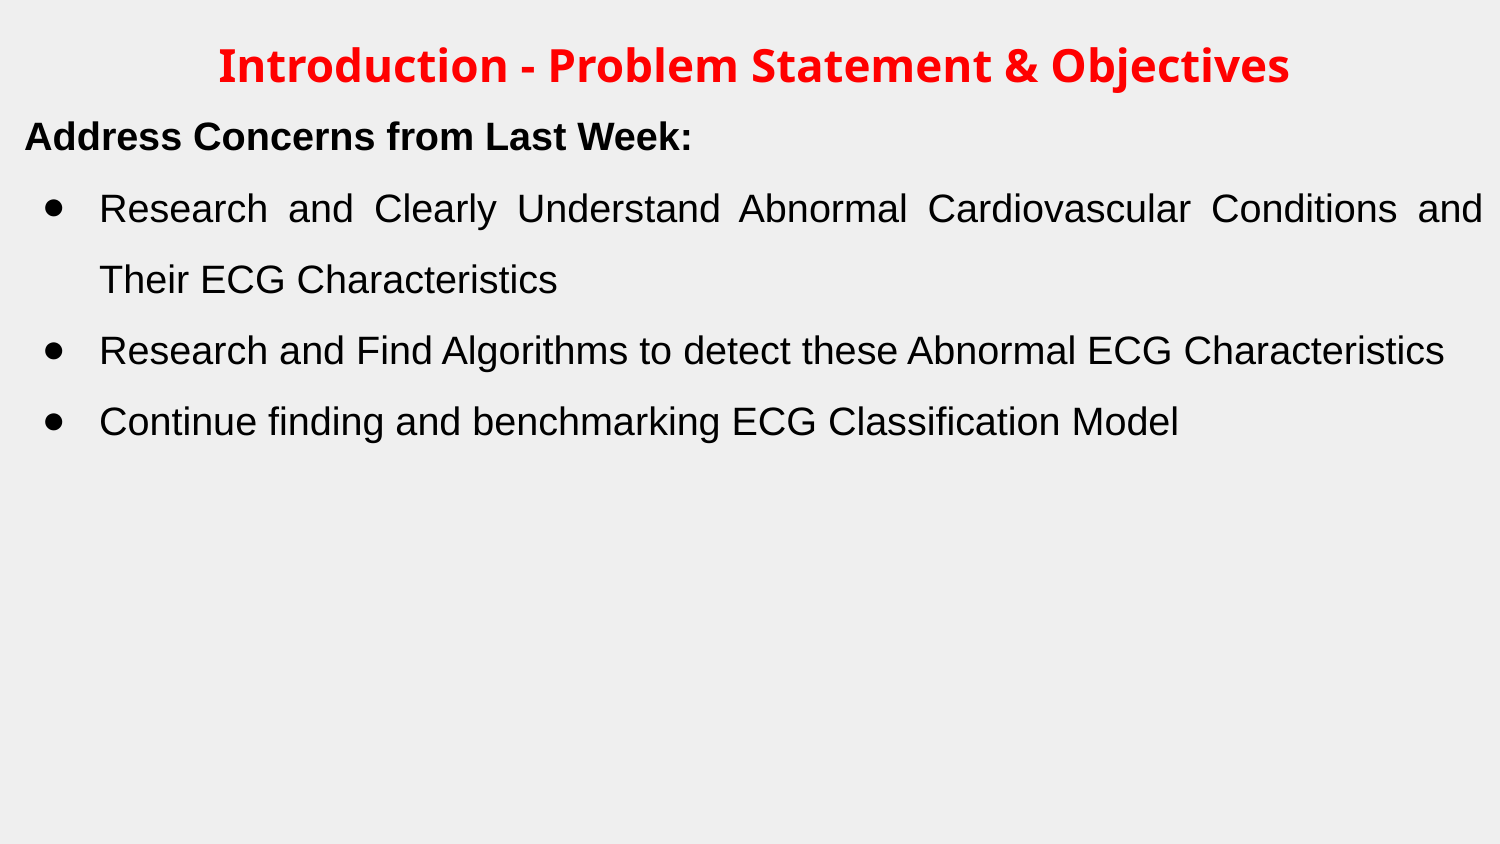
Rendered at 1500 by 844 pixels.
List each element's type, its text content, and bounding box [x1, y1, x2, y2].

text_box Introduction - Problem Statement & Objectives [24, 14, 1485, 87]
text_box Address Concerns from Last Week: Research and Clearly Understand Abnormal Cardiovascular Conditions and Their ECG Characteristics Research and Find Algorithms to detect these Abnormal ECG Characteristics Continue finding and benchmarking ECG Classification Model [24, 87, 1485, 444]
